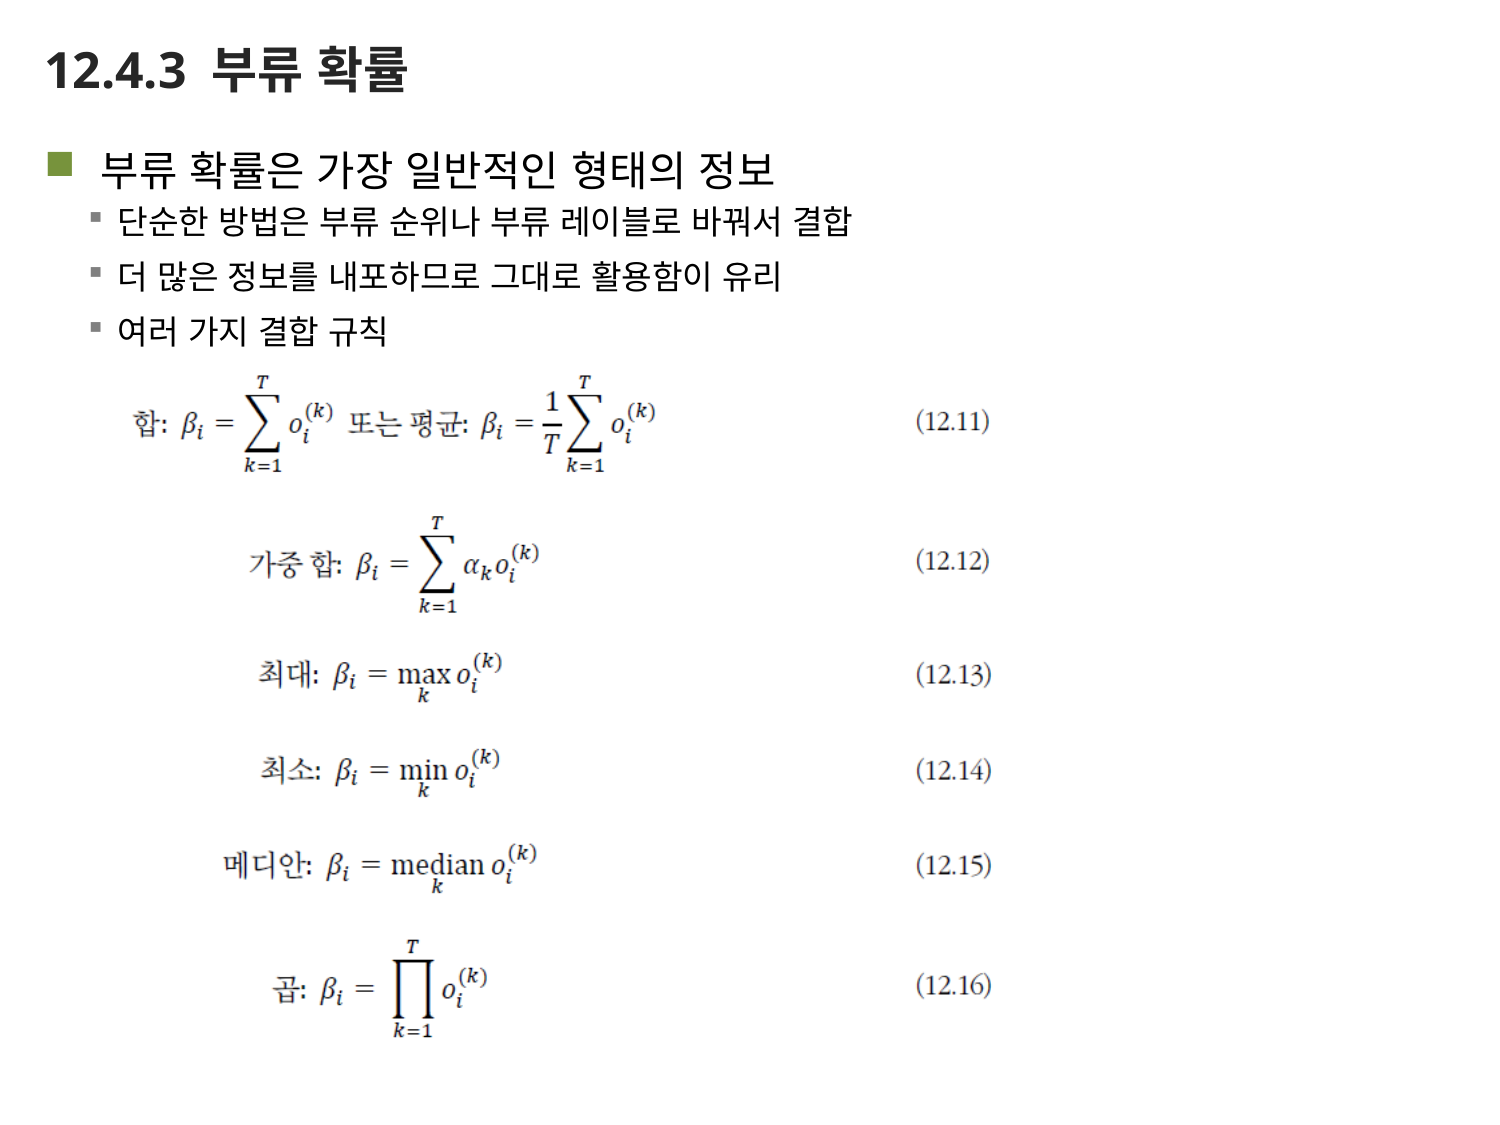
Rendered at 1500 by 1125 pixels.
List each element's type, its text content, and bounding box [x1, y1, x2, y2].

title 12.4.3 부류 확률 [29, 23, 1448, 114]
list 부류 확률은 가장 일반적인 형태의 정보 단순한 방법은 부류 순위나 부류 레이블로 바꿔서 결합 더 많은 정보를 내포하므로 그대로 활용함이 유리 여러 가지 결합 규칙 [29, 136, 1471, 1083]
picture [128, 373, 999, 619]
picture [217, 644, 999, 1045]
